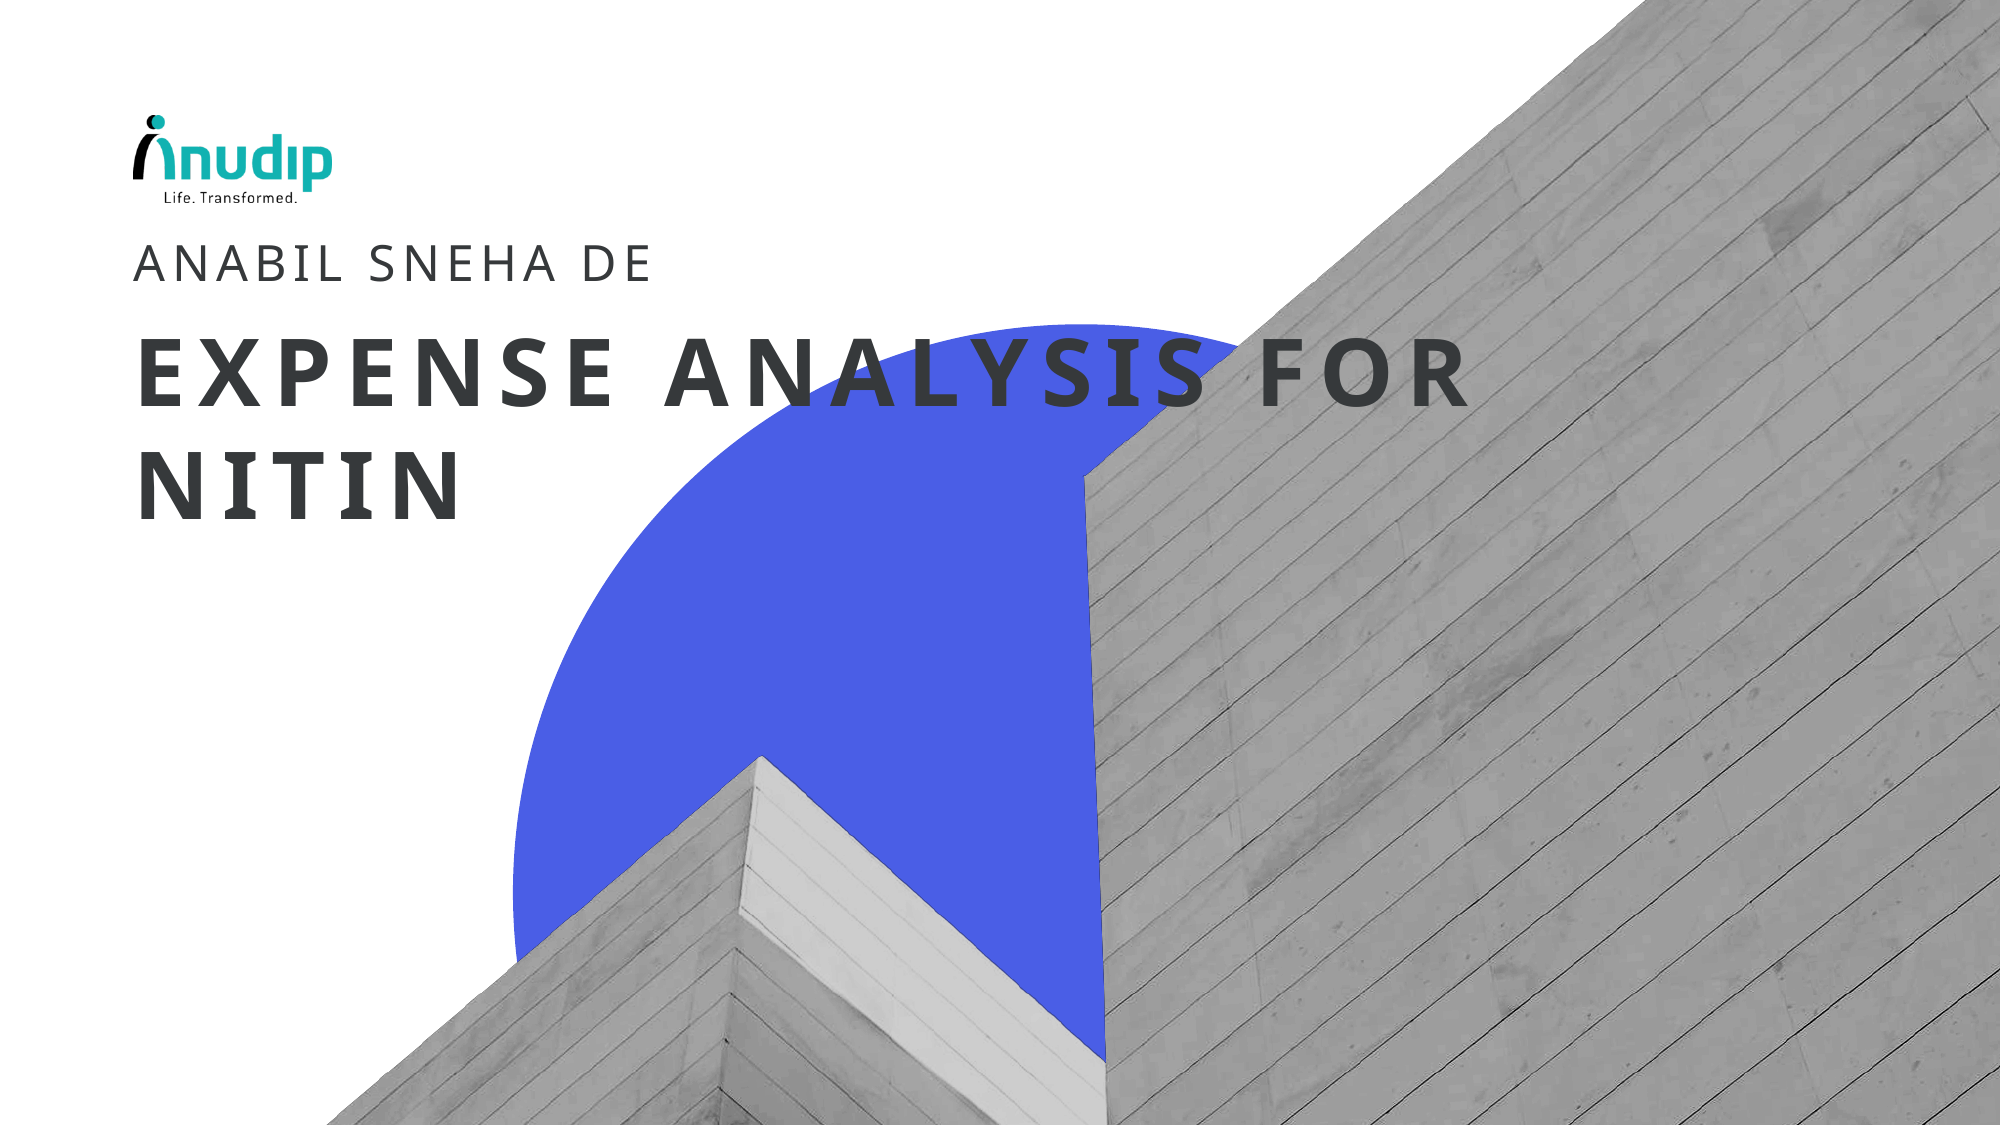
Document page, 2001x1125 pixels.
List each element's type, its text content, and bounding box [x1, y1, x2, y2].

picture [124, 0, 2000, 1125]
title Expense Analysis for Nitin [133, 312, 1508, 876]
subtitle Anabil Sneha de [133, 201, 1351, 297]
